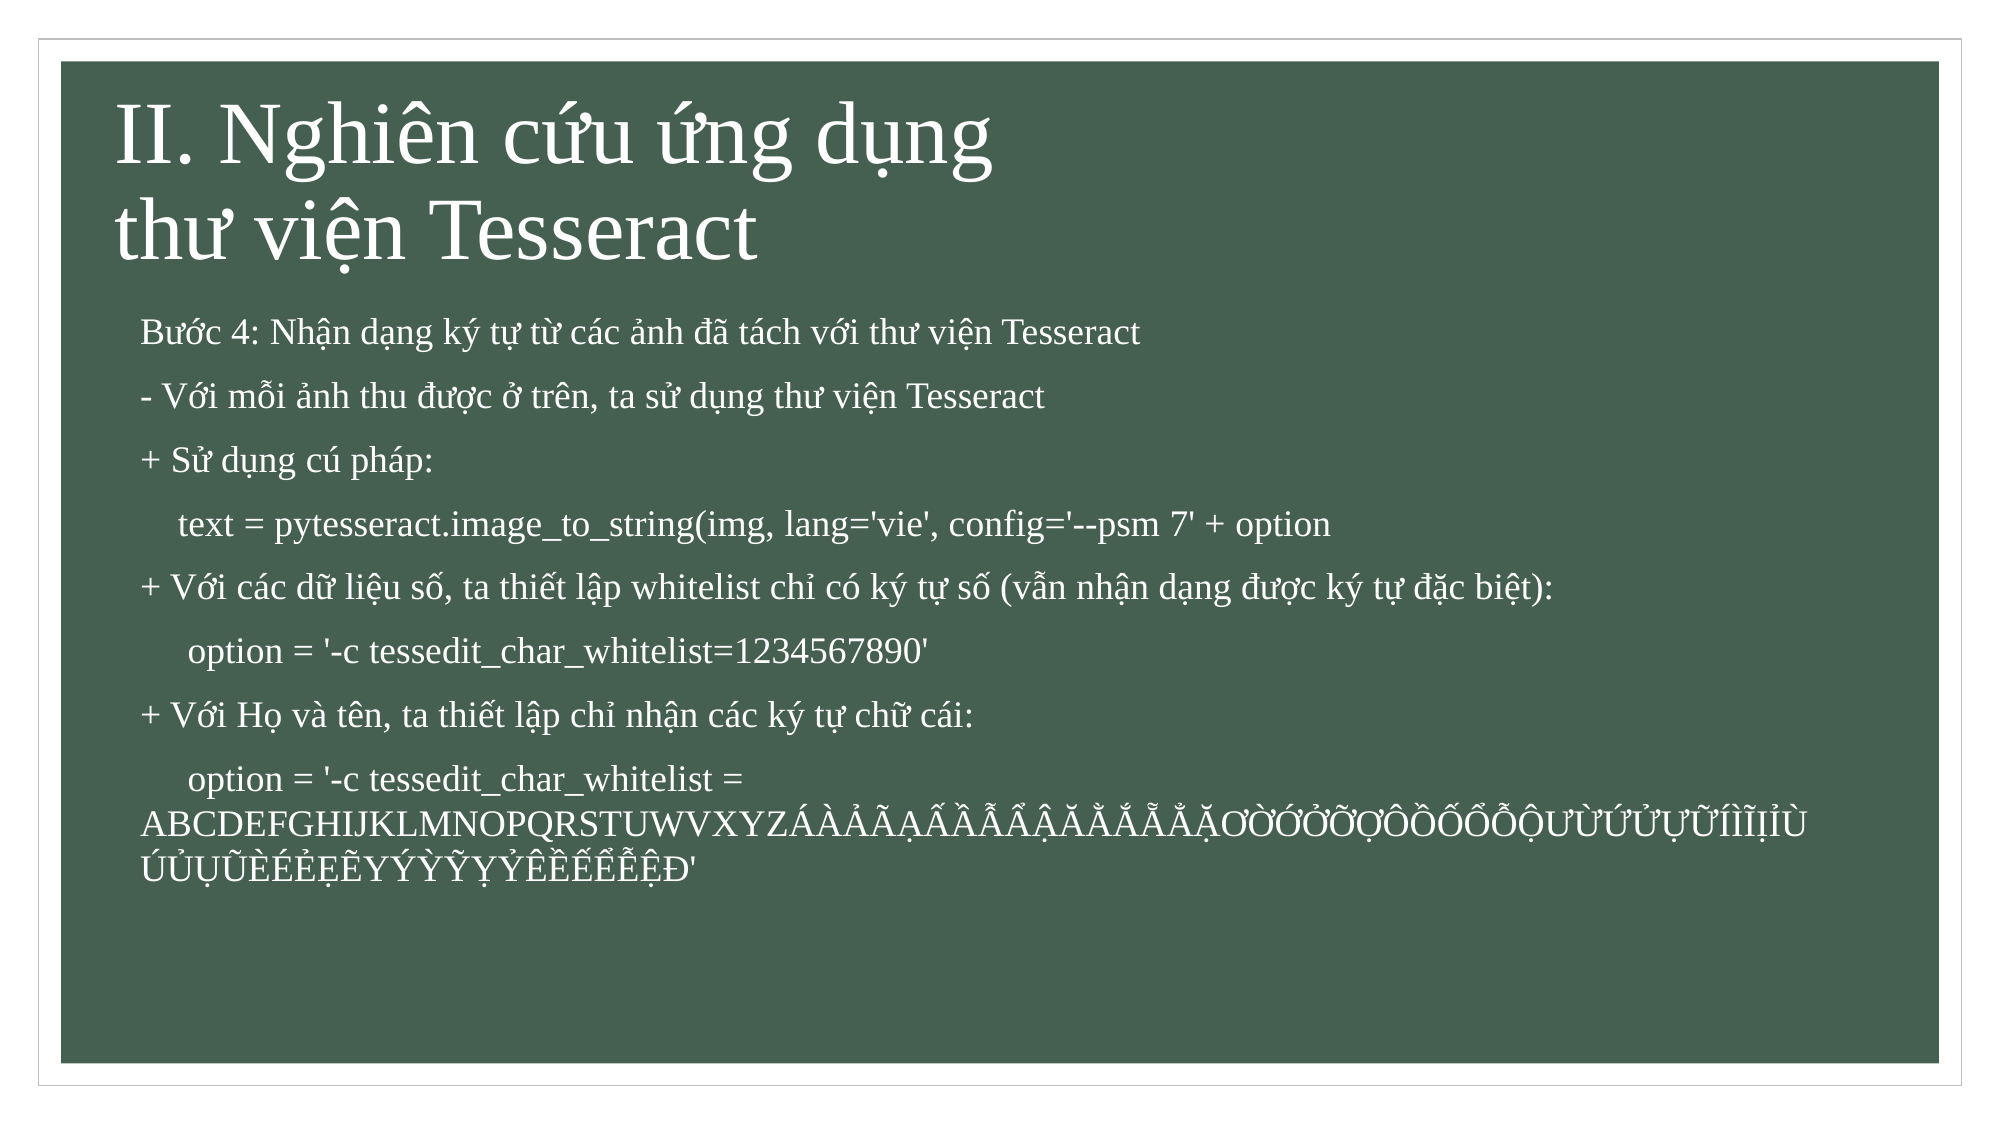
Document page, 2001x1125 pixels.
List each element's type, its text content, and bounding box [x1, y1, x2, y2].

title II. Nghiên cứu ứng dụng thư viện Tesseract [99, 78, 1137, 287]
list Bước 4: Nhận dạng ký tự từ các ảnh đã tách với thư viện Tesseract - Với mỗi ảnh thu được ở trên, ta sử dụng thư viện Tesseract + Sử dụng cú pháp: text = pytesseract.image_to_string(img, lang='vie', config='--psm 7' + option + Với các dữ liệu số, ta thiết lập whitelist chỉ có ký tự số (vẫn nhận dạng được ký tự đặc biệt): option = '-c tessedit_char_whitelist=1234567890' + Với Họ và tên, ta thiết lập chỉ nhận các ký tự chữ cái: option = '-c tessedit_char_whitelist = ABCDEFGHIJKLMNOPQRSTUWVXYZÁÀẢÃẠẤẦẪẨẬĂẰẮẴẲẶƠỜỚỞỠỢÔỒỐỔỖỘƯỪỨỬỰỮÍÌĨỊỈÙÚỦỤŨÈÉẺẸẼYÝỲỸỴỶÊỀẾỂỄỆĐ' [125, 299, 1850, 1022]
